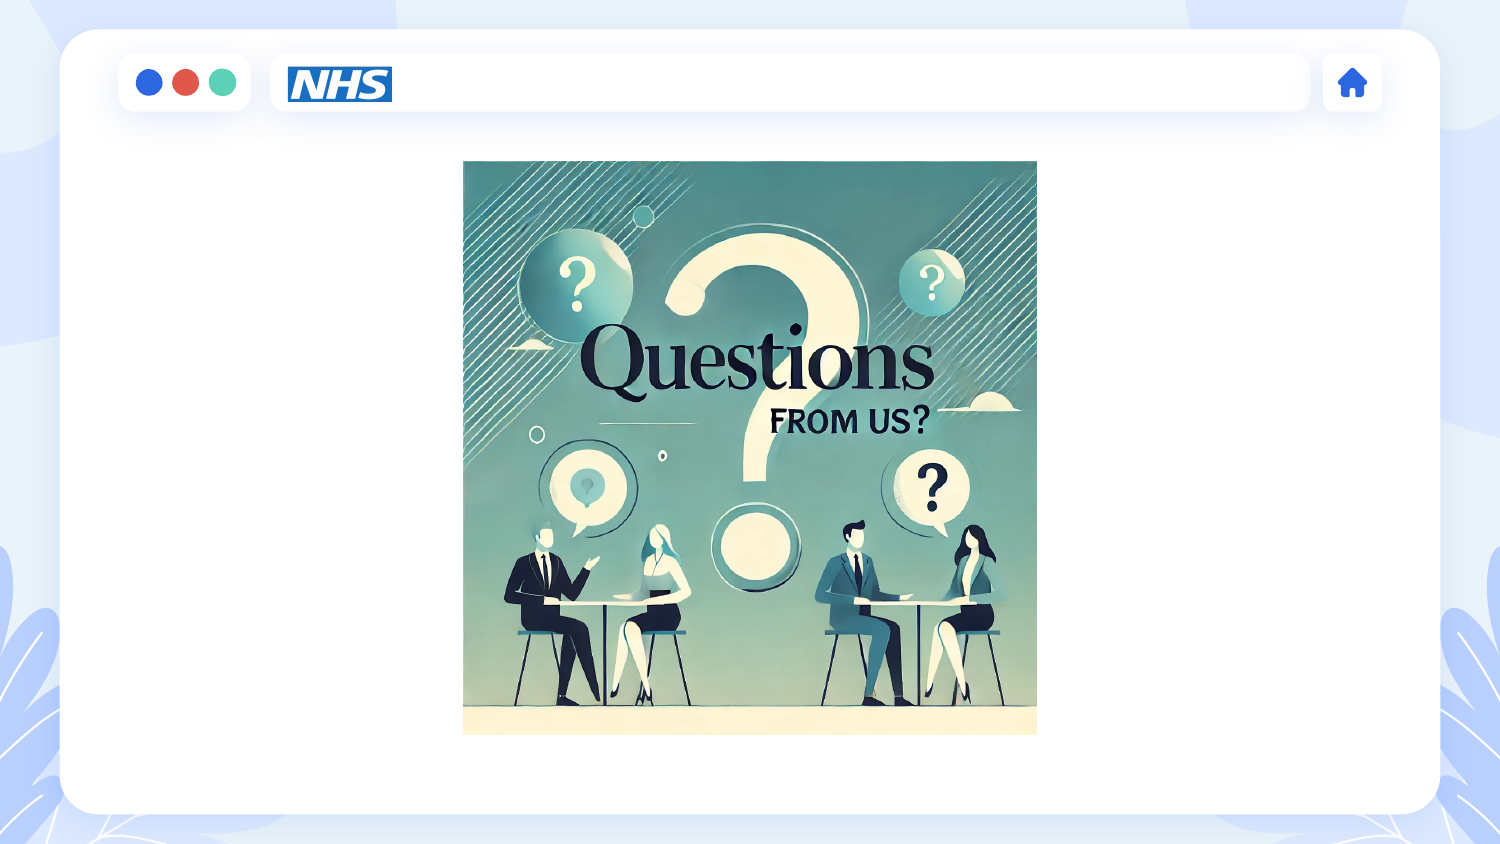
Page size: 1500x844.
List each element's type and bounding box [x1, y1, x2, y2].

text_box [1337, 67, 1368, 98]
text_box [1323, 52, 1382, 112]
picture [463, 161, 1037, 736]
text_box [269, 53, 1311, 112]
text_box [117, 52, 251, 112]
picture [287, 65, 393, 102]
